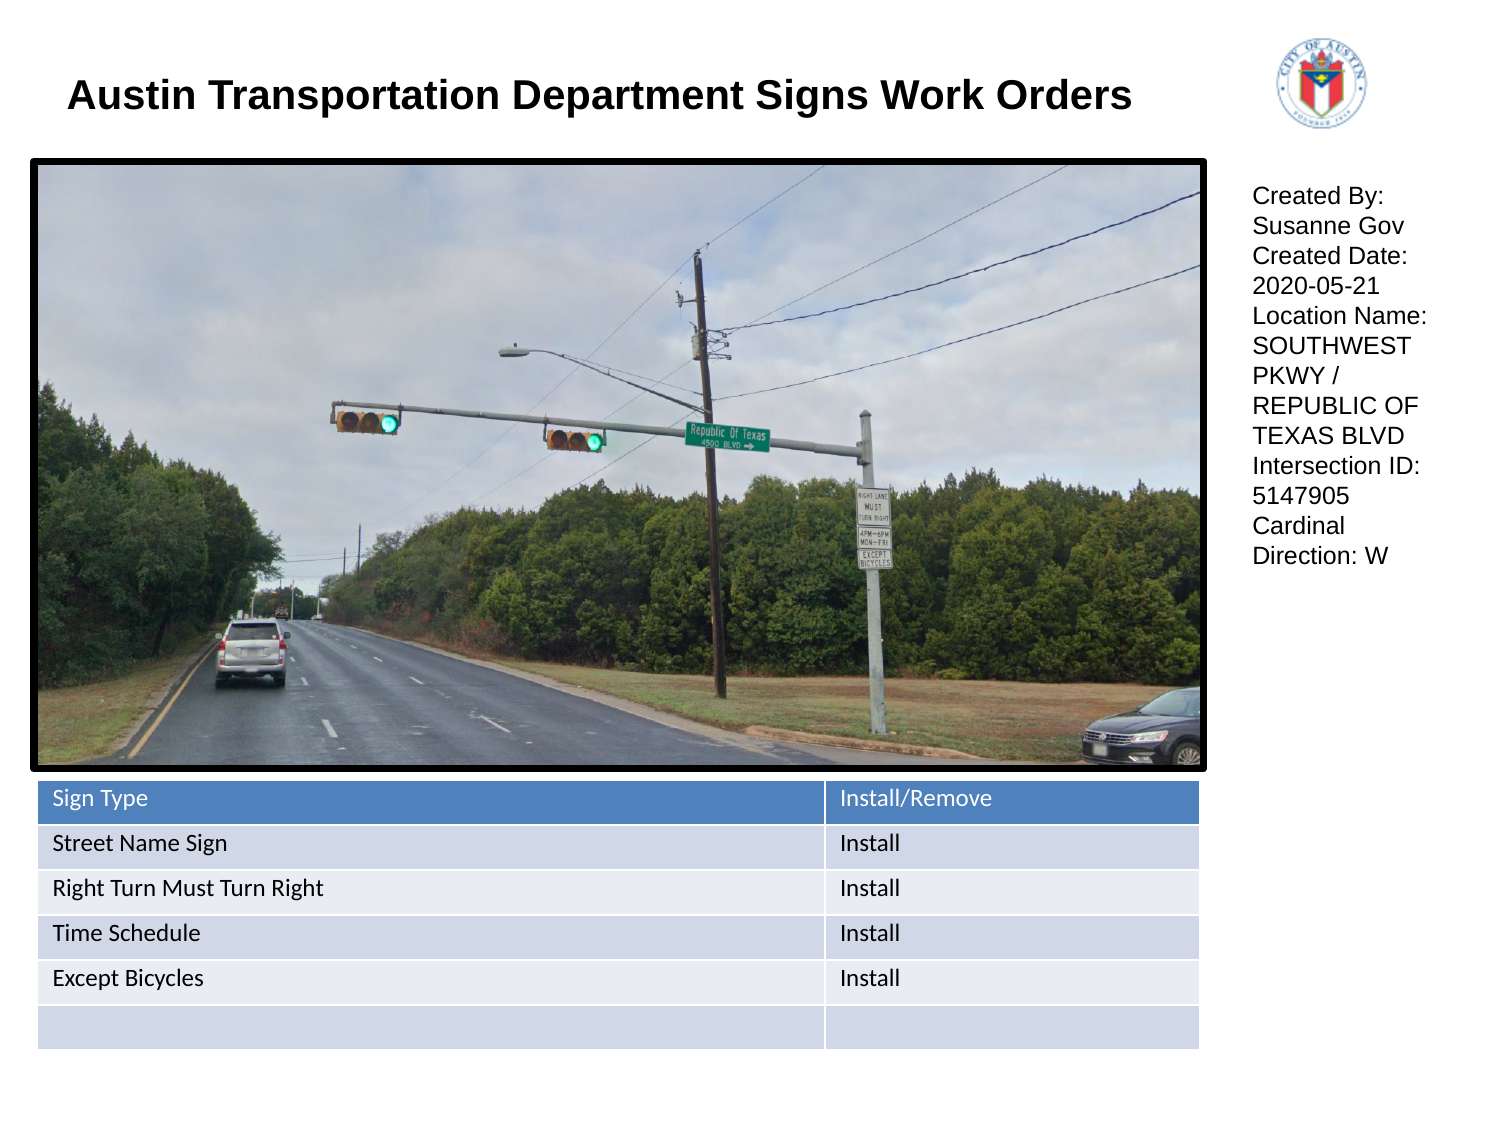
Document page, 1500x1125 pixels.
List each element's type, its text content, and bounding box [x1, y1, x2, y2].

table_cell Install [826, 961, 1199, 1004]
text_box Austin Transportation Department Signs Work Orders [51, 60, 1149, 125]
picture [1274, 37, 1369, 132]
picture [37, 164, 1201, 766]
text_box Created By: Susanne Gov Created Date: 2020-05-21 Location Name: SOUTHWEST PKWY / REPUBLIC OF TEXAS BLVD Intersection ID: 5147905 Cardinal Direction: W [1237, 172, 1463, 577]
table_cell Install [826, 916, 1199, 959]
table_cell [826, 1006, 1199, 1049]
table_header Install/Remove [826, 781, 1199, 824]
table_cell Install [826, 871, 1199, 914]
table_cell Time Schedule [38, 916, 824, 959]
table_header Sign Type [38, 781, 824, 824]
table_cell Right Turn Must Turn Right [38, 871, 824, 914]
table_cell Except Bicycles [38, 961, 824, 1004]
table_cell Street Name Sign [38, 826, 824, 869]
table_cell [38, 1006, 824, 1049]
table_cell Install [826, 826, 1199, 869]
